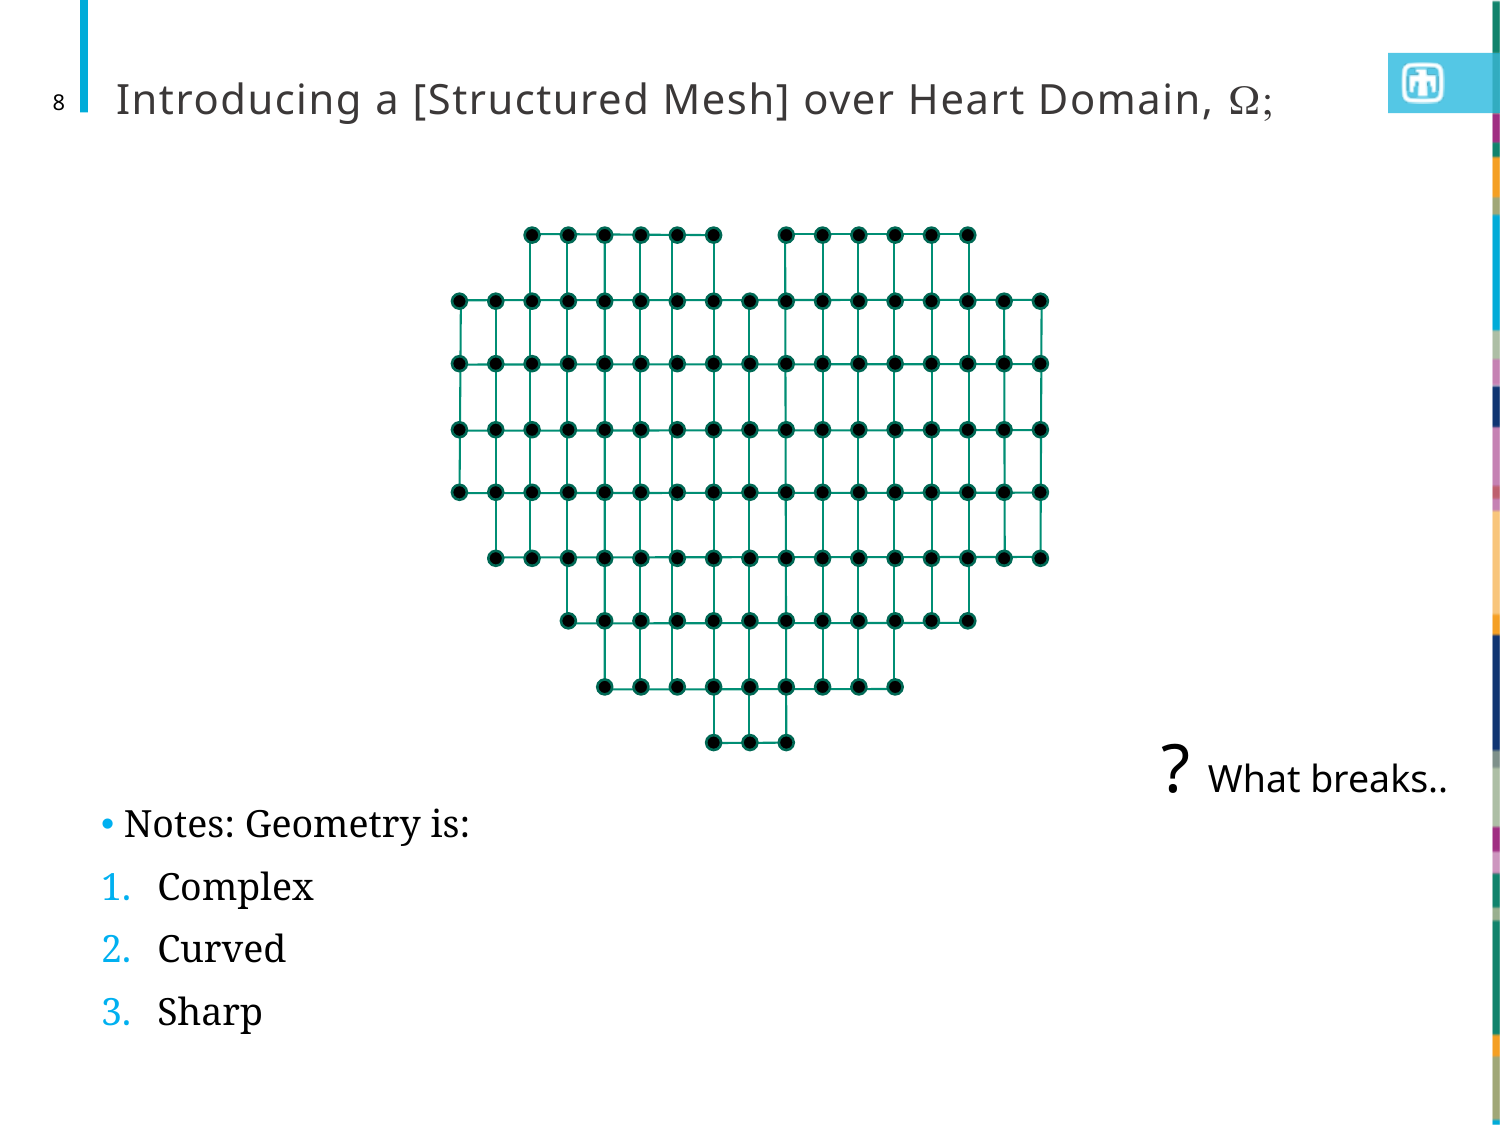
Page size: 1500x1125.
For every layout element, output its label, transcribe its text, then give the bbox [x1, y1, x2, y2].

text_box [523, 226, 541, 243]
text_box [777, 226, 794, 242]
text_box [676, 678, 687, 688]
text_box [890, 678, 901, 696]
text_box [680, 678, 686, 685]
text_box [962, 613, 976, 630]
text_box [676, 483, 687, 492]
text_box [676, 292, 686, 299]
text_box [559, 614, 564, 629]
text_box [863, 679, 868, 688]
text_box [888, 226, 903, 230]
text_box [676, 354, 686, 363]
text_box [680, 612, 686, 619]
text_box [898, 484, 904, 492]
text_box ? What breaks.. [1146, 718, 1464, 814]
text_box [863, 613, 868, 621]
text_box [572, 612, 578, 622]
text_box [597, 226, 612, 230]
text_box [1033, 292, 1049, 297]
text_box [959, 612, 965, 619]
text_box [790, 679, 796, 688]
text_box [488, 292, 503, 296]
text_box [960, 226, 977, 236]
text_box [450, 484, 456, 501]
text_box [677, 239, 686, 244]
text_box [815, 226, 830, 230]
list Notes: Geometry is: Complex Curved Sharp [101, 798, 1440, 1125]
text_box [450, 292, 460, 310]
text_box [531, 237, 538, 243]
text_box nj [676, 420, 686, 429]
text_box [634, 226, 648, 230]
picture [1401, 62, 1445, 104]
title Introducing a [Structured Mesh] over Heart Domain, W; [101, 36, 1339, 131]
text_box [609, 613, 614, 622]
text_box [595, 679, 601, 695]
text_box [609, 679, 614, 688]
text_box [827, 680, 832, 688]
text_box [450, 355, 456, 372]
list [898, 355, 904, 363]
slide_number 8 [7, 73, 80, 133]
picture [1493, 330, 1499, 1120]
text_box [676, 549, 686, 556]
text_box [706, 226, 722, 232]
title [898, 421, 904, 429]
text_box [450, 421, 456, 438]
text_box [572, 484, 578, 492]
text_box [487, 550, 493, 567]
text_box [704, 734, 711, 751]
picture [1493, 1, 1500, 215]
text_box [790, 612, 796, 622]
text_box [676, 612, 687, 622]
text_box [924, 226, 939, 230]
text_box [851, 226, 866, 230]
text_box [743, 292, 757, 296]
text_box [898, 612, 904, 622]
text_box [1039, 299, 1043, 567]
text_box [561, 226, 576, 230]
text_box [790, 484, 796, 492]
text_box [458, 293, 462, 501]
text_box [670, 226, 685, 230]
text_box [997, 292, 1011, 296]
